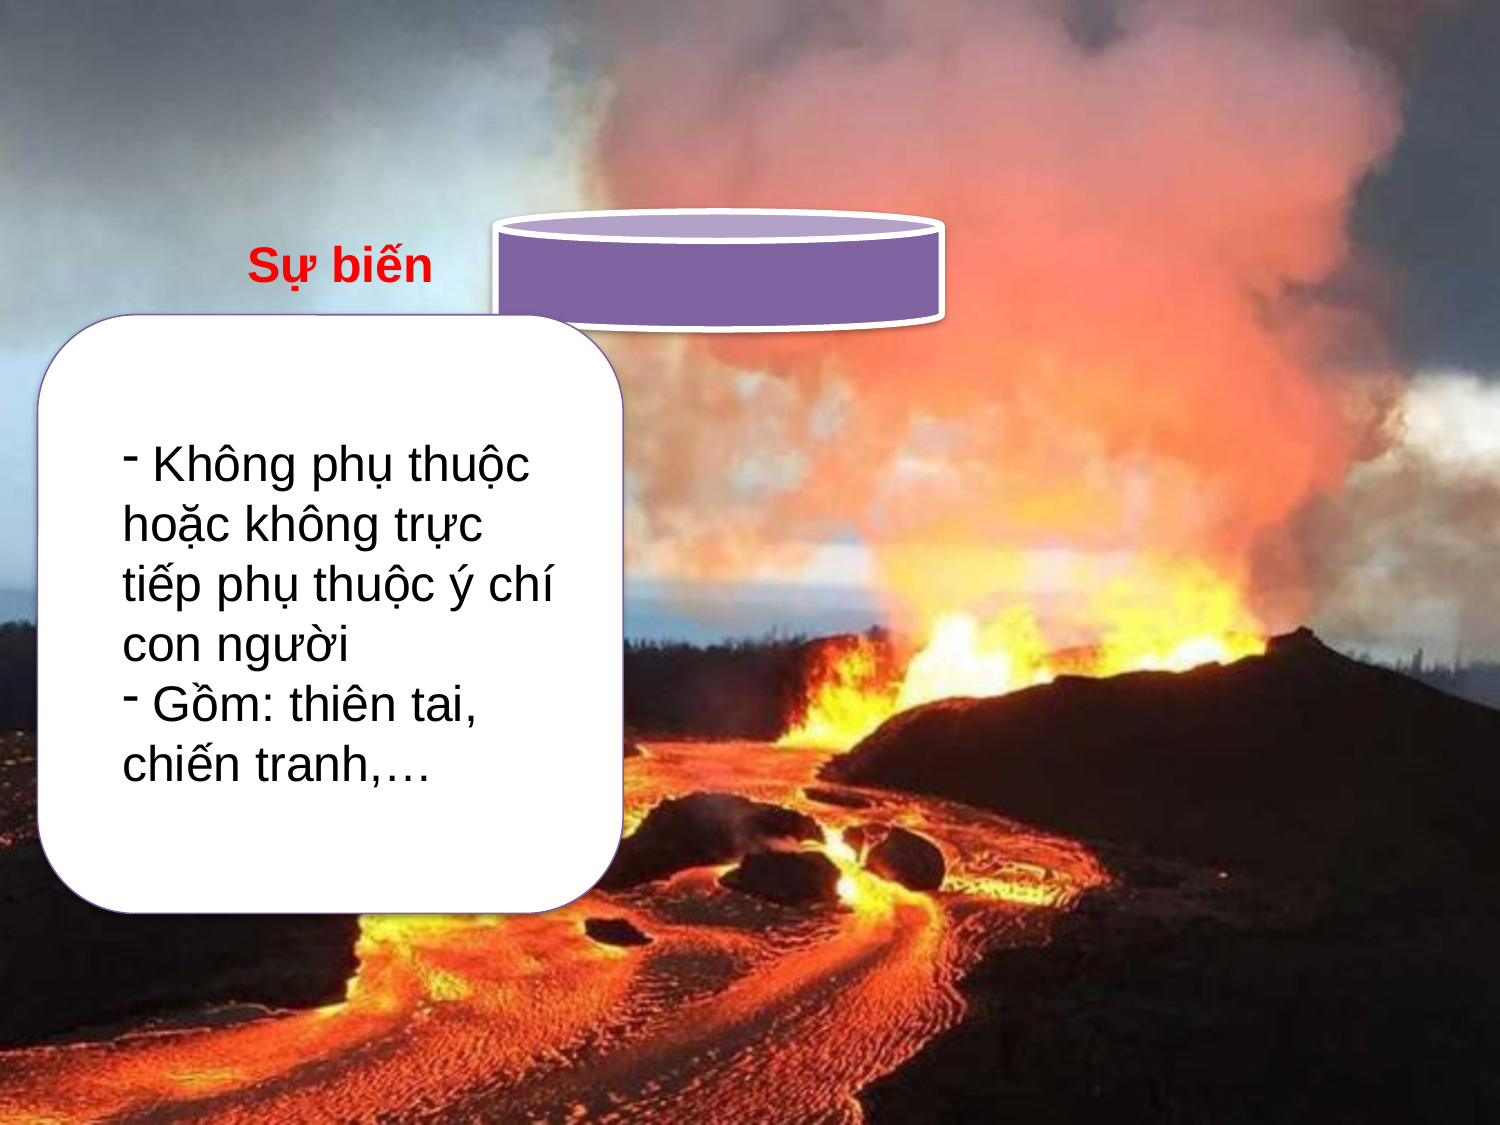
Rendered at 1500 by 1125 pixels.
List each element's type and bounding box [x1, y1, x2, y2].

text_box [37, 224, 624, 914]
picture [0, 0, 1500, 1125]
text_box [493, 208, 945, 333]
